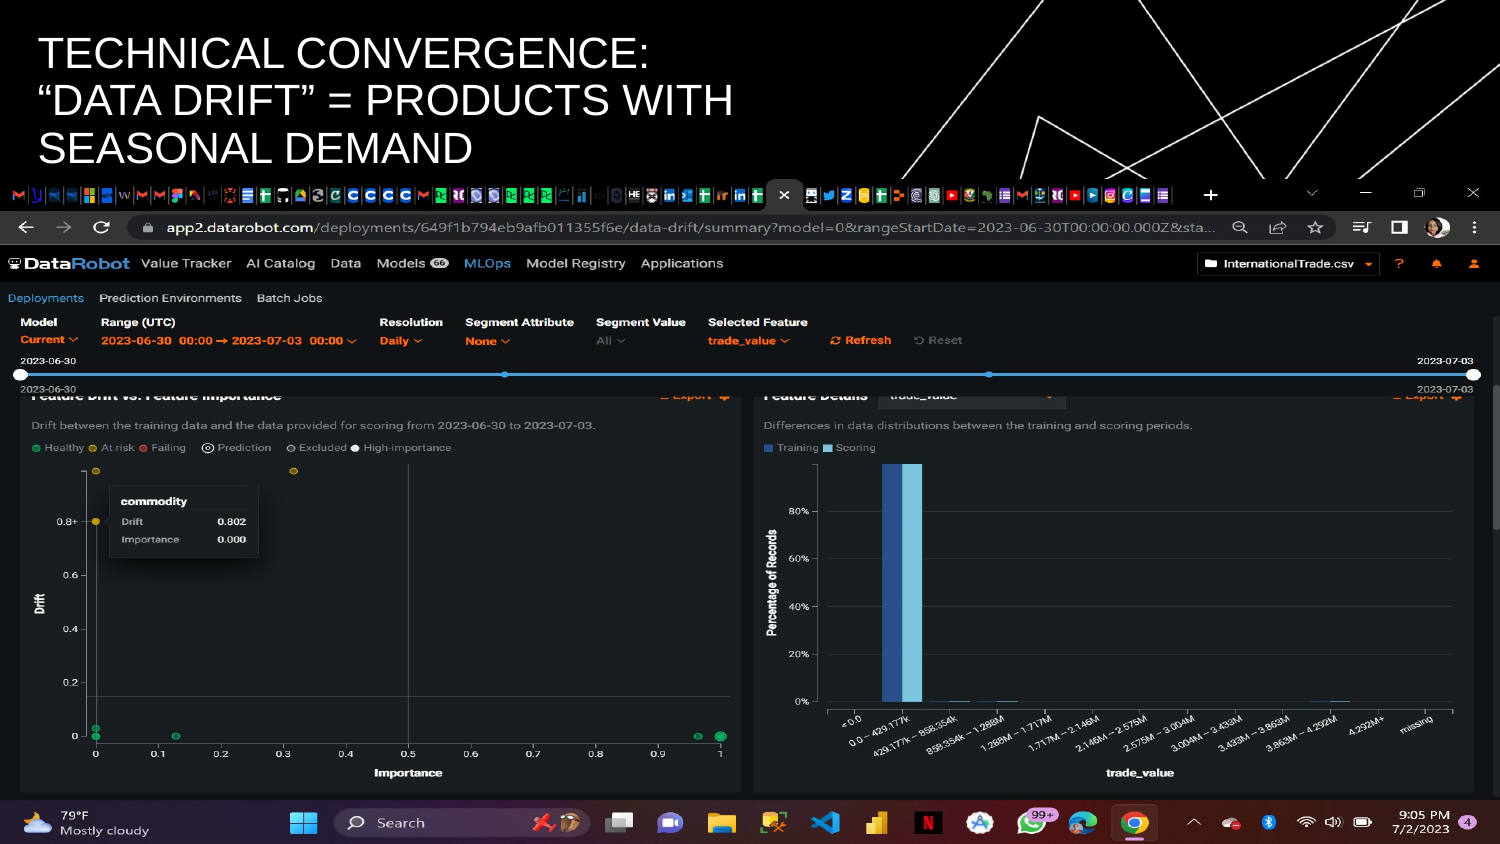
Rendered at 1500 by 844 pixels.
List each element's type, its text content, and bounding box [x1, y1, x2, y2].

picture [675, 0, 1500, 179]
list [0, 179, 1500, 844]
title TECHNICAL CONVERGENCE: “DATA DRIFT” = PRODUCTS WITH SEASONAL DEMAND [26, 15, 899, 177]
